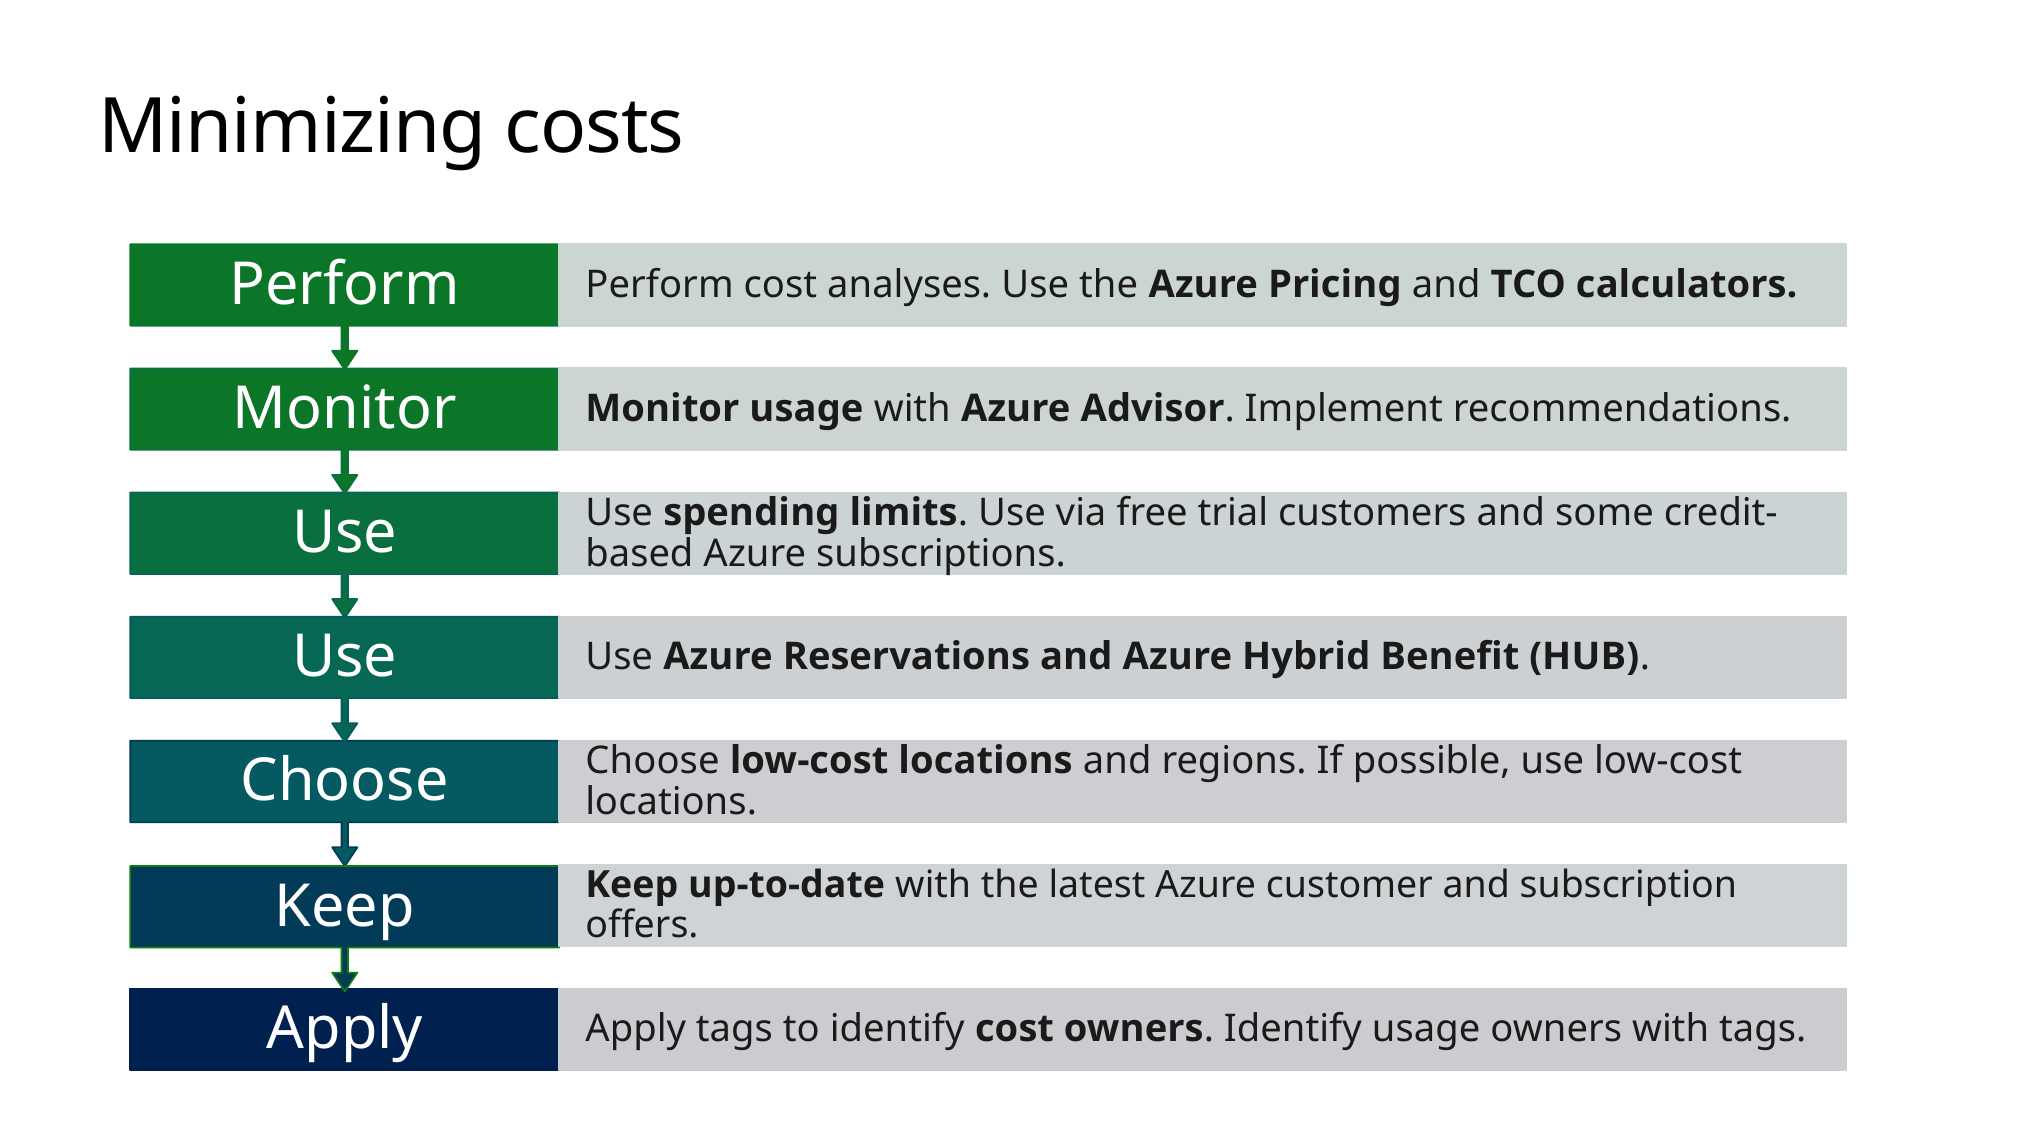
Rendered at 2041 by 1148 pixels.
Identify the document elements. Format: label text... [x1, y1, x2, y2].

text_box Use [129, 491, 560, 619]
text_box Monitor usage with Azure Advisor. Implement recommendations. [558, 367, 1847, 451]
text_box Perform [129, 243, 558, 371]
text_box Use Azure Reservations and Azure Hybrid Benefit (HUB). [558, 616, 1847, 699]
text_box Keep up-to-date with the latest Azure customer and subscription offers. [558, 864, 1847, 947]
text_box Apply [129, 988, 558, 1071]
text_box Choose low-cost locations and regions. If possible, use low-cost locations. [558, 740, 1847, 823]
text_box Perform cost analyses. Use the Azure Pricing and TCO calculators. [558, 243, 1847, 327]
text_box Apply tags to identify cost owners. Identify usage owners with tags. [558, 988, 1847, 1071]
text_box Keep [129, 865, 561, 993]
text_box Use [129, 615, 560, 743]
text_box Use spending limits. Use via free trial customers and some credit-based Azure subscriptions. [558, 492, 1847, 575]
text_box Choose [129, 739, 560, 865]
text_box Monitor [129, 367, 558, 495]
title Minimizing costs [98, 76, 1943, 170]
